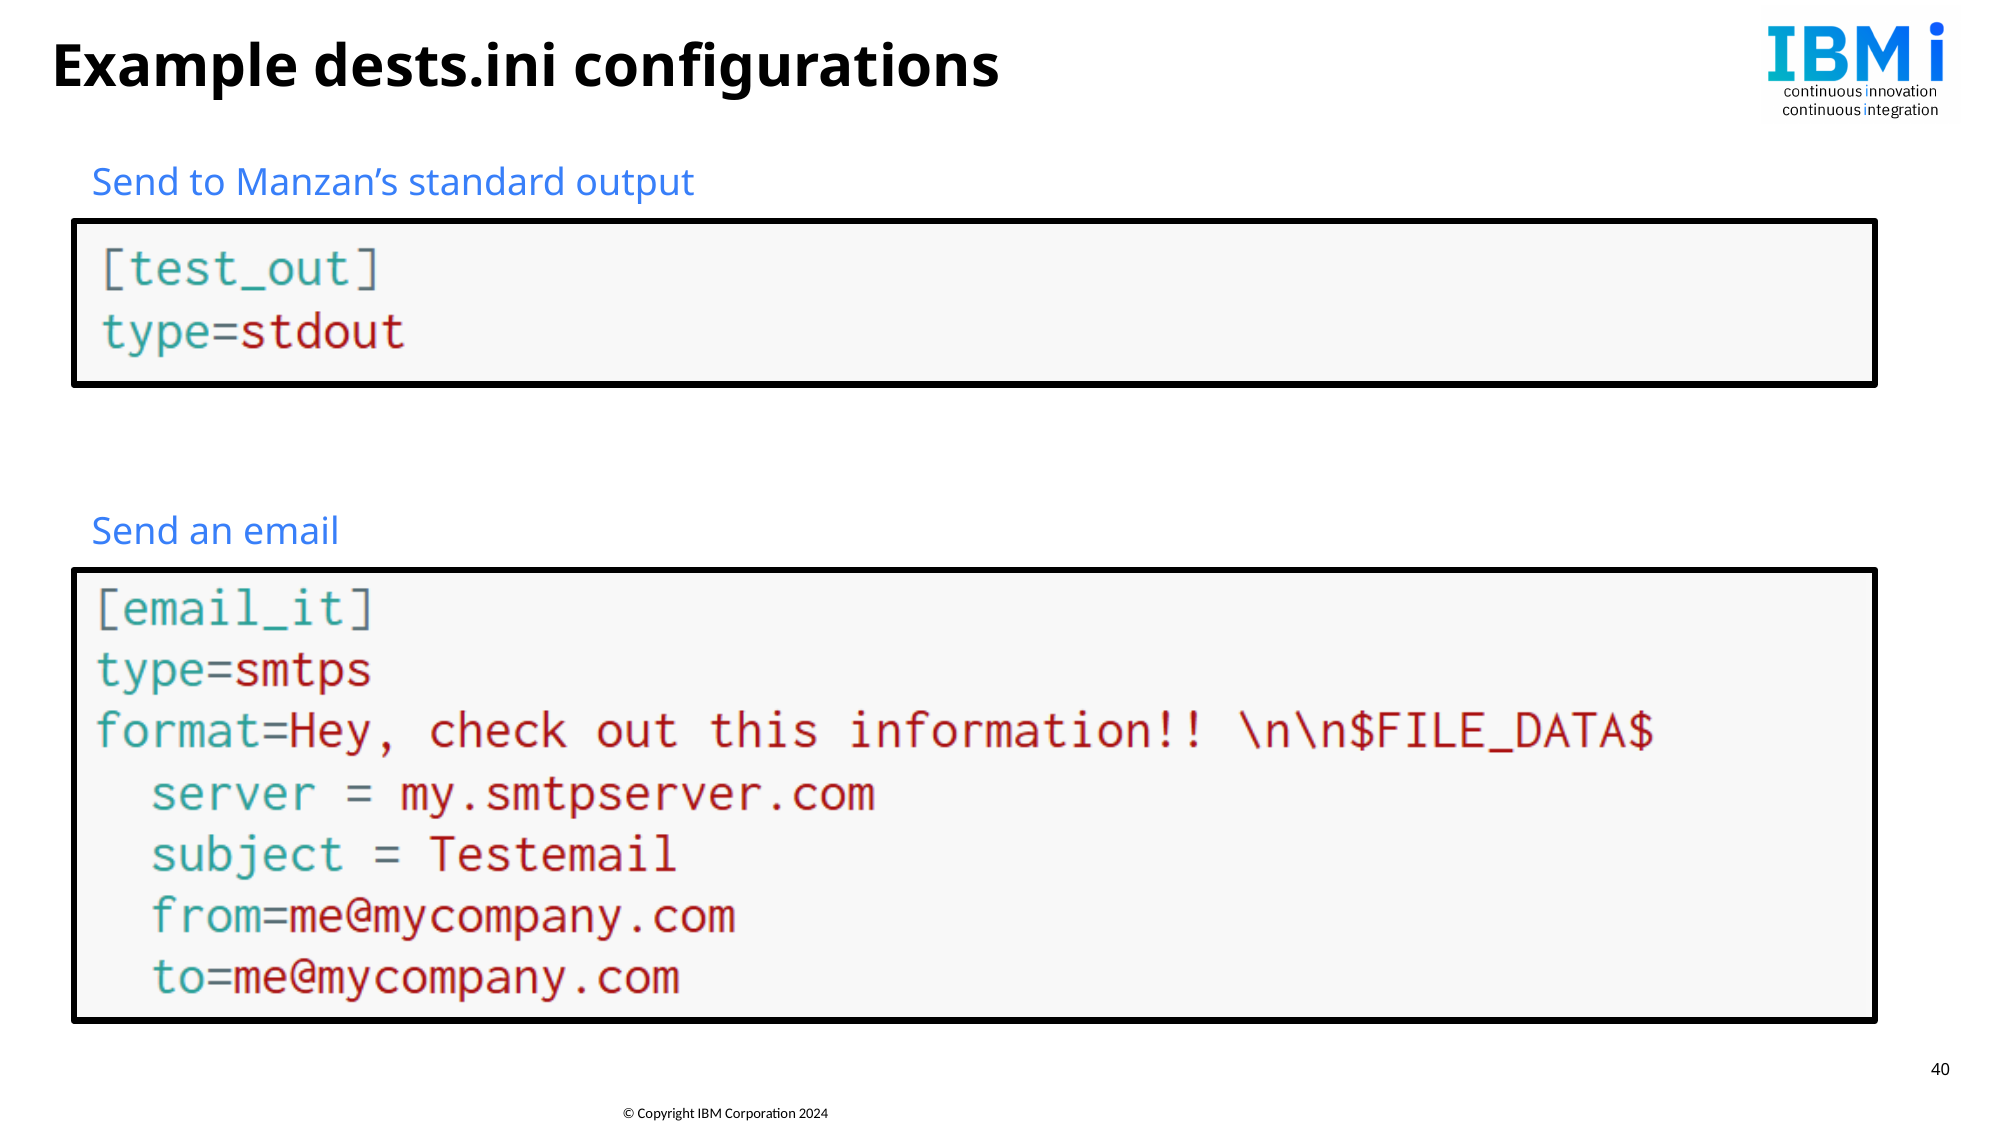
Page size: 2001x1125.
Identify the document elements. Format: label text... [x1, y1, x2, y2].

text_box Example dests.ini configurations [50, 36, 1721, 101]
picture [76, 572, 1873, 1018]
slide_number 40 [1500, 1055, 1950, 1086]
picture [1761, 5, 1961, 124]
picture [76, 223, 1873, 382]
text_box Send an email [76, 499, 1872, 565]
list Send to Manzan’s standard output [76, 149, 1872, 215]
